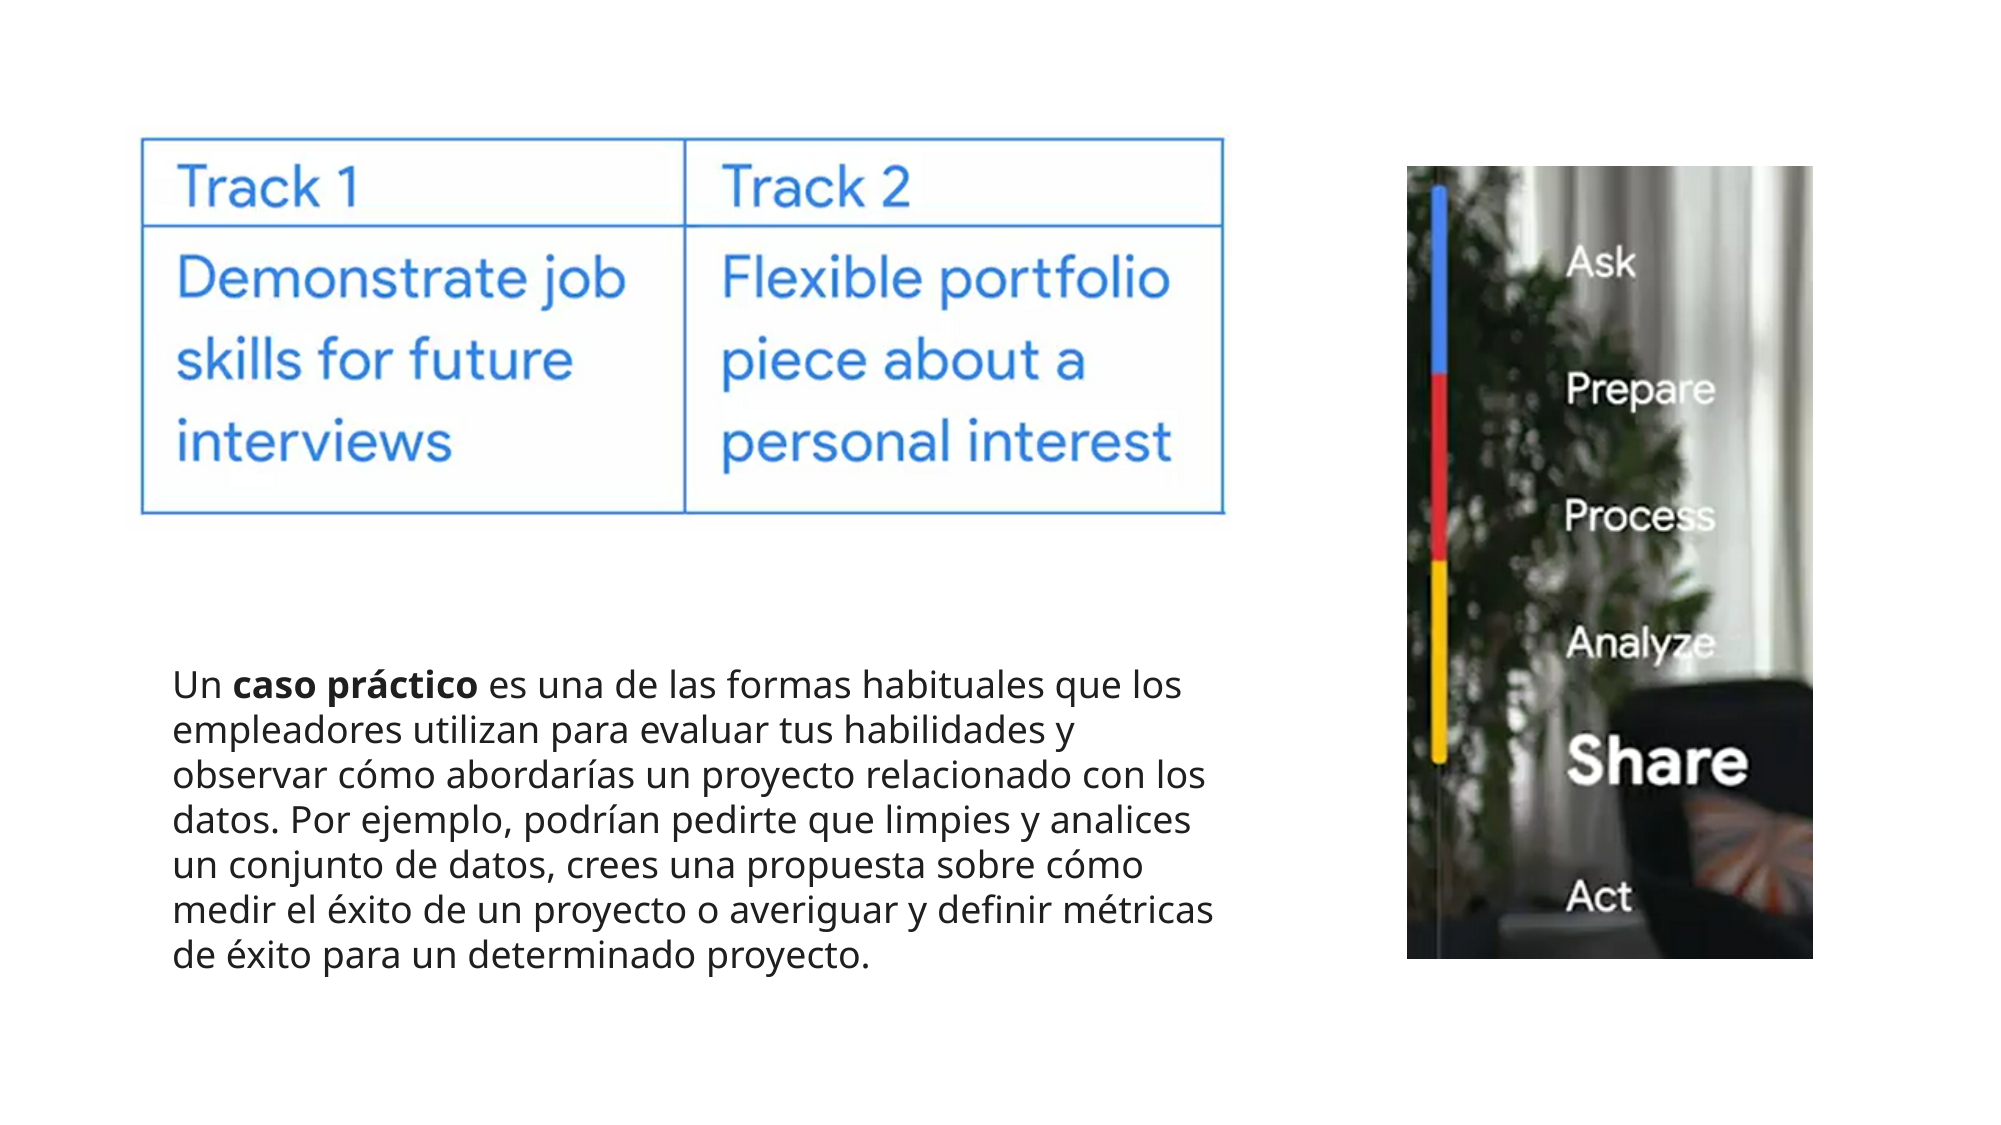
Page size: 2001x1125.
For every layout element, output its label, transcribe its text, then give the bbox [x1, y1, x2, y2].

picture [1406, 165, 1813, 960]
text_box Un caso práctico es una de las formas habituales que los empleadores utilizan para evaluar tus habilidades y observar cómo abordarías un proyecto relacionado con los datos. Por ejemplo, podrían pedirte que limpies y analices un conjunto de datos, crees una propuesta sobre cómo medir el éxito de un proyecto o averiguar y definir métricas de éxito para un determinado proyecto. [157, 654, 1245, 984]
picture [126, 125, 1233, 532]
